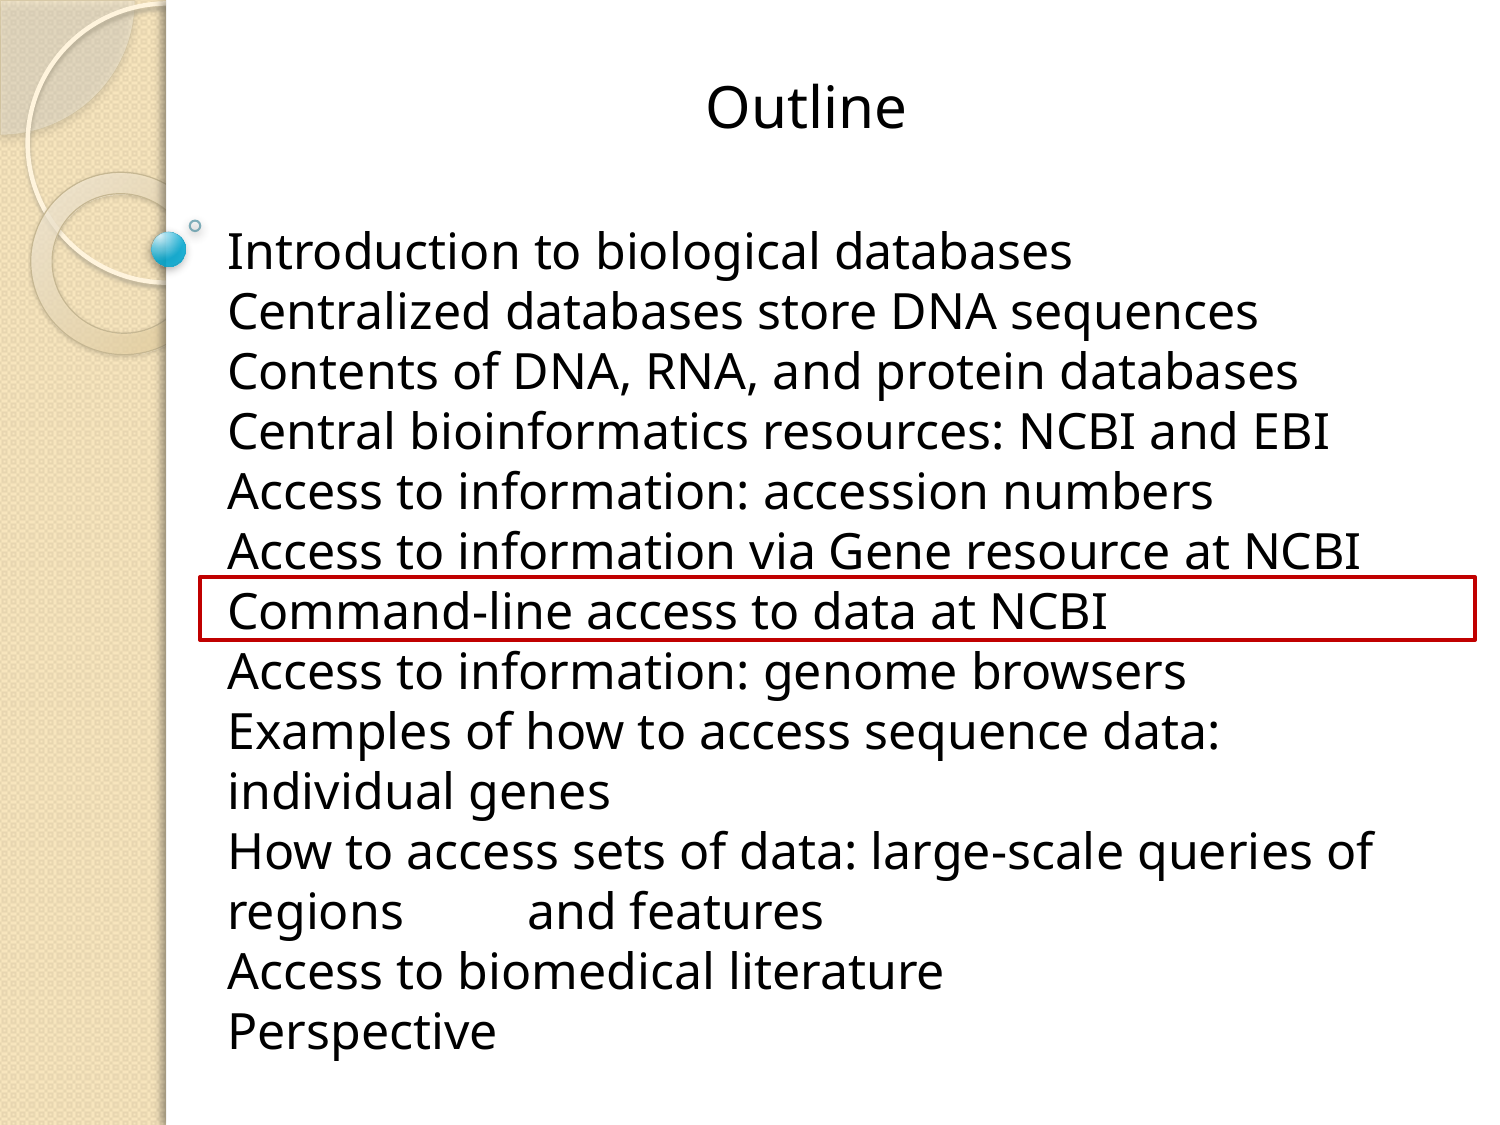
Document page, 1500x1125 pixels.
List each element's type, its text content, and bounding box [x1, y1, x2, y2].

text_box Outline [225, 62, 1388, 148]
text_box Introduction to biological databases Centralized databases store DNA sequences Contents of DNA, RNA, and protein databases Central bioinformatics resources: NCBI and EBI Access to information: accession numbers Access to information via Gene resource at NCBI Command-line access to data at NCBI Access to information: genome browsers Examples of how to access sequence data: individual genes How to access sets of data: large-scale queries of regions and features Access to biomedical literature Perspective [212, 212, 1450, 575]
text_box [198, 575, 1477, 642]
text_box Introduction to biological databases Centralized databases store DNA sequences Contents of DNA, RNA, and protein databases Central bioinformatics resources: NCBI and EBI Access to information: accession numbers Access to information via Gene resource at NCBI Command-line access to data at NCBI Access to information: genome browsers Examples of how to access sequence data: individual genes How to access sets of data: large-scale queries of regions and features Access to biomedical literature Perspective [212, 642, 1450, 1068]
